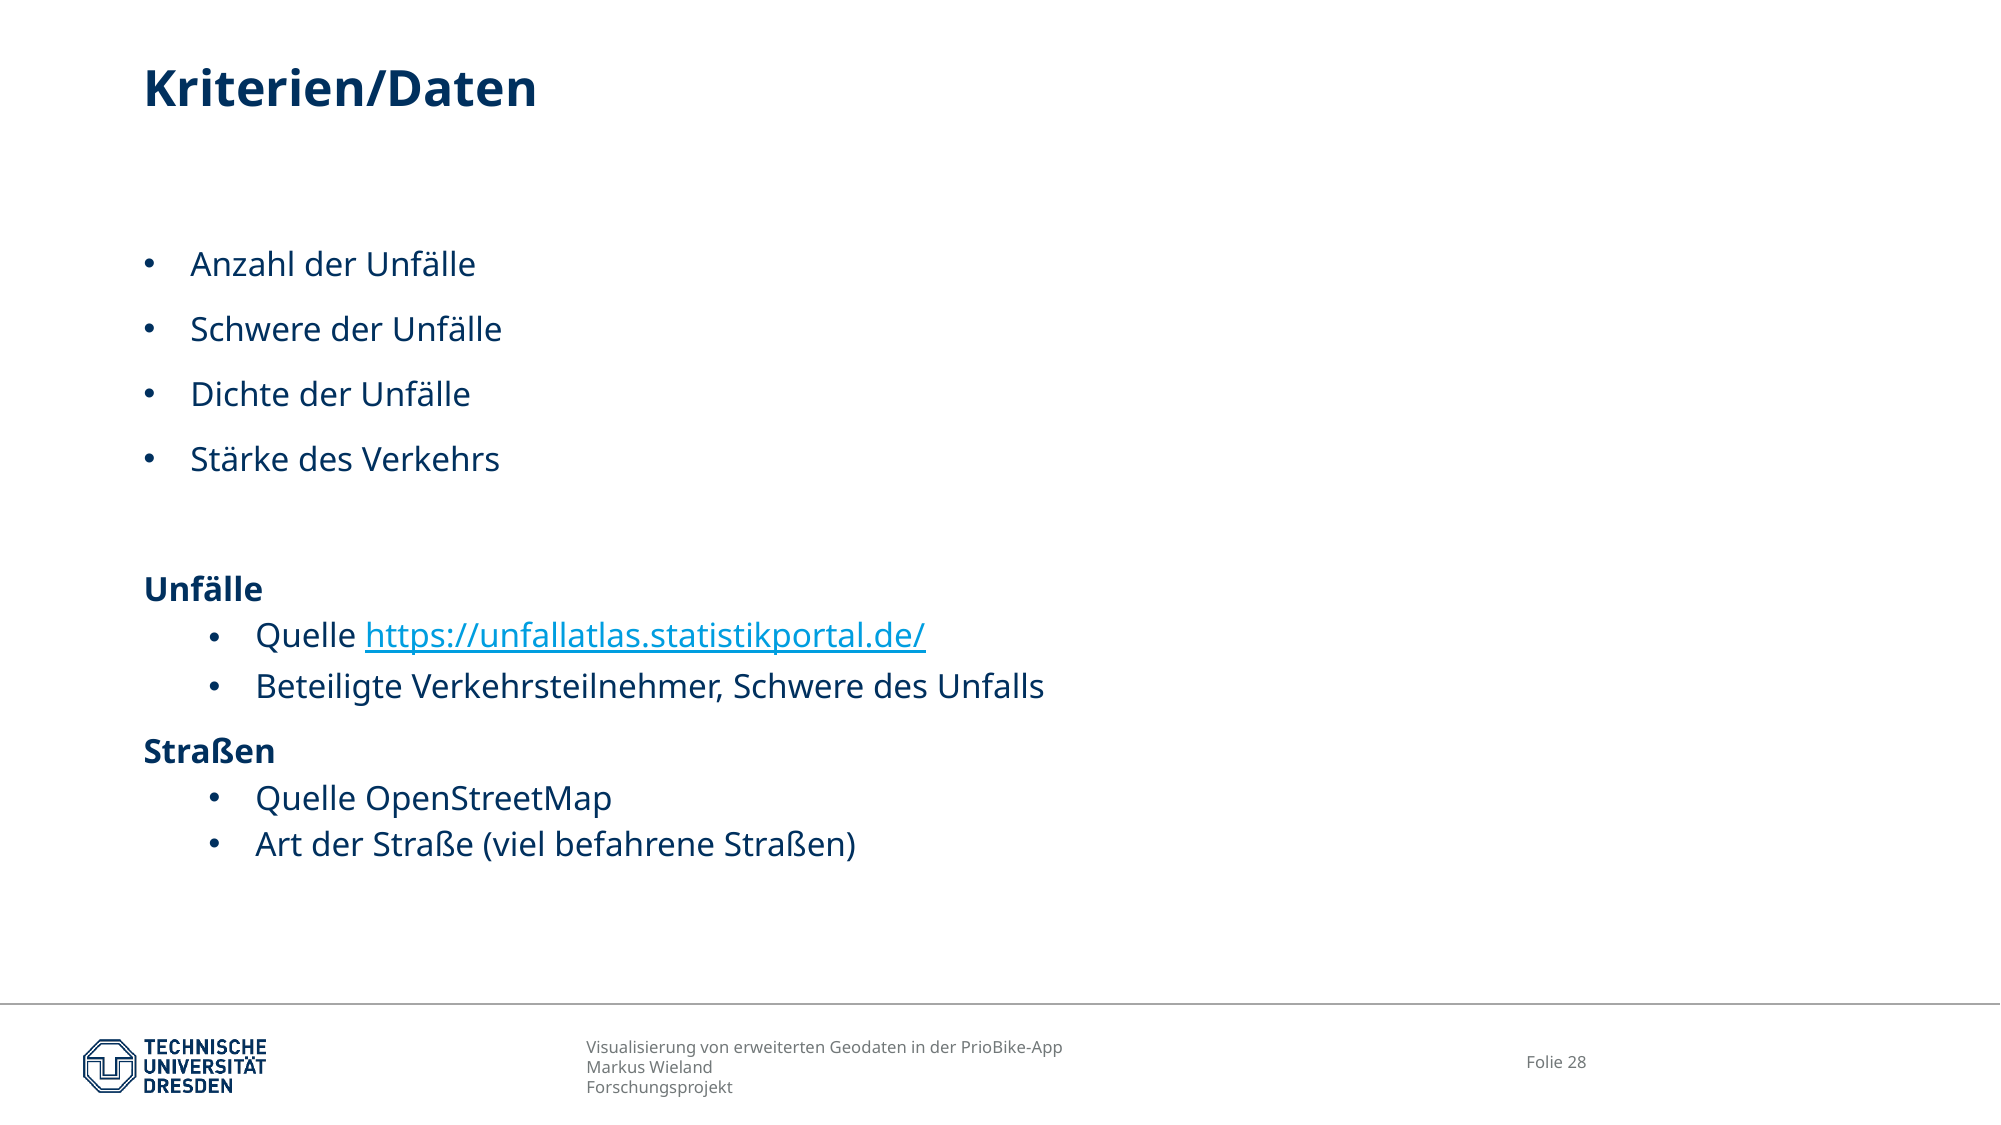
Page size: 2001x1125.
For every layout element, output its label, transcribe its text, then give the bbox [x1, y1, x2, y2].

list Anzahl der Unfälle Schwere der Unfälle Dichte der Unfälle Stärke des Verkehrs Unfälle Quelle https://unfallatlas.statistikportal.de/ Beteiligte Verkehrsteilnehmer, Schwere des Unfalls Straßen Quelle OpenStreetMap Art der Straße (viel befahrene Straßen) [143, 243, 1880, 957]
picture [83, 1039, 266, 1093]
title Kriterien/Daten [143, 56, 1880, 169]
